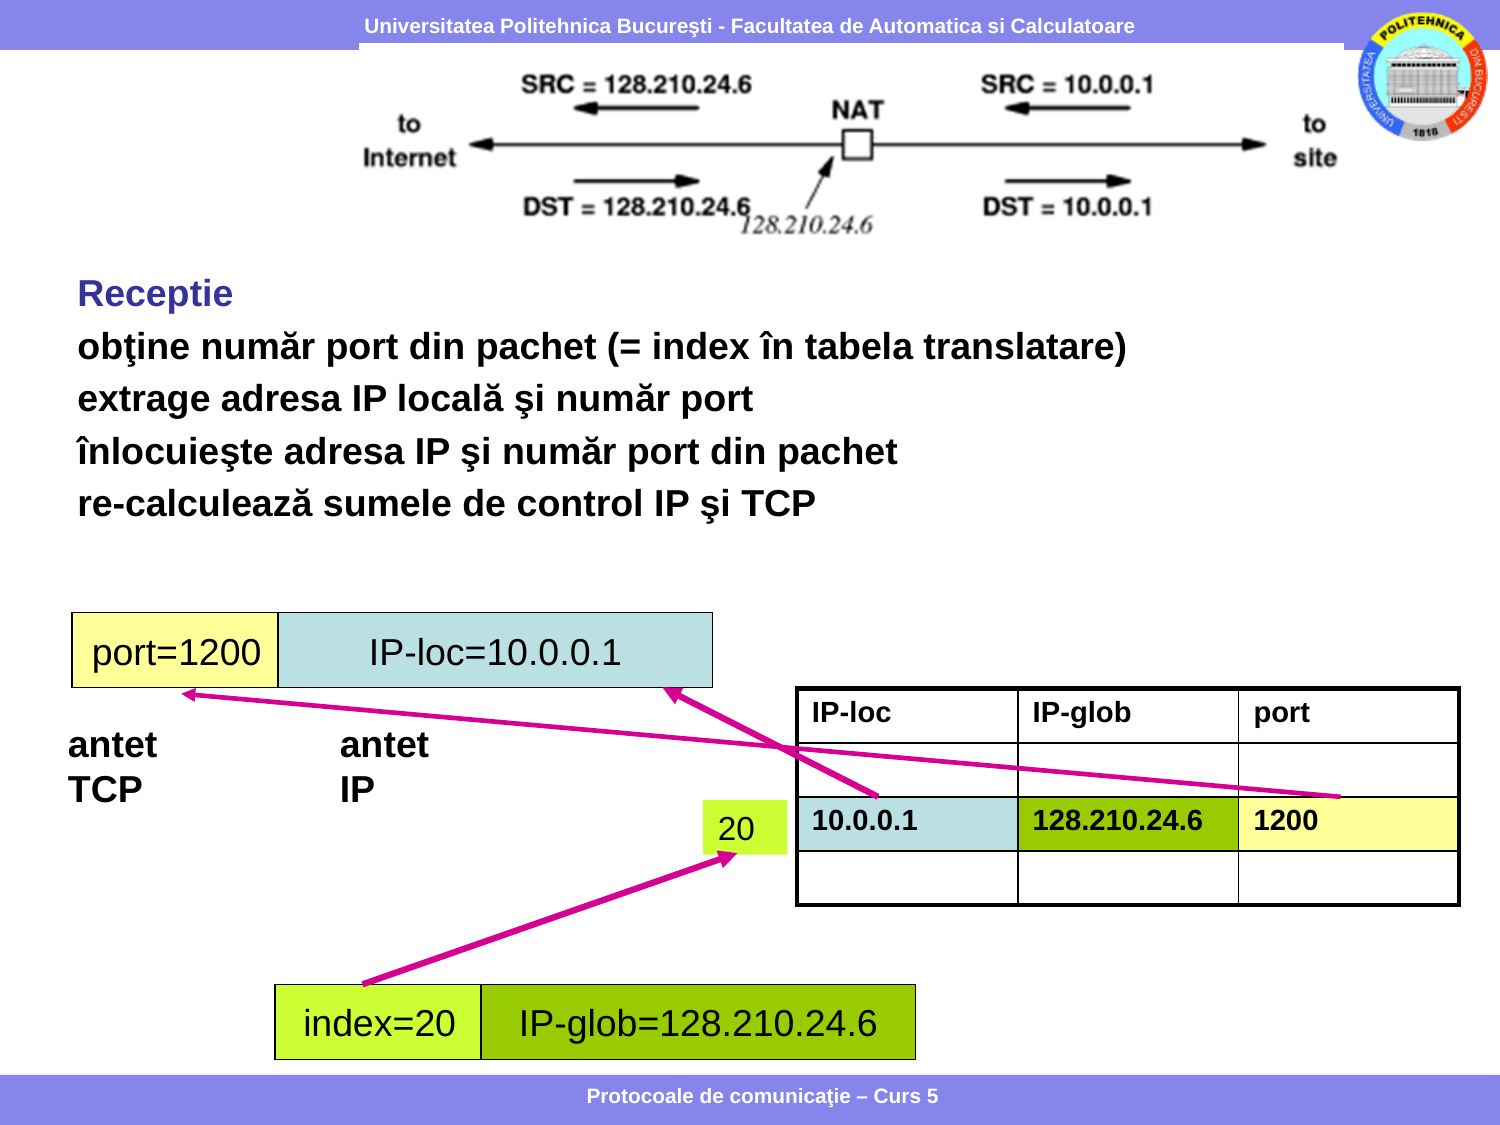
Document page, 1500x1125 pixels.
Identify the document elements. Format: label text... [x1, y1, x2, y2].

table_header IP-glob [1019, 691, 1238, 742]
text_box [181, 688, 389, 712]
picture [359, 43, 1344, 249]
text_box IP-glob=128.210.24.6 [481, 984, 916, 1060]
table_header port [1239, 691, 1457, 742]
table_cell [799, 744, 1017, 767]
table_cell 128.210.24.6 [1019, 798, 1238, 850]
text_box IP-loc=10.0.0.1 [278, 612, 713, 688]
picture [1357, 12, 1488, 141]
table_cell [1019, 744, 1238, 787]
text_box [662, 687, 879, 797]
table_cell 1200 [1239, 798, 1457, 850]
table_cell 10.0.0.1 [799, 798, 1017, 850]
table_cell [1239, 744, 1457, 796]
text_box 20 [703, 799, 788, 855]
table_header IP-loc [799, 691, 1017, 742]
text_box port=1200 [71, 612, 278, 688]
text_box antet TCP [53, 712, 194, 818]
list Receptie obţine număr port din pachet (= index în tabela translatare) extrage adresa IP locală şi număr port înlocuieşte adresa IP şi număr port din pachet re-calculează sumele de control IP şi TCP [62, 261, 1438, 544]
table_cell [799, 749, 1017, 796]
footer Protocoale de comunicaţie – Curs 5 [387, 1074, 1138, 1125]
table_cell [1019, 852, 1238, 903]
table_cell [1239, 852, 1457, 903]
text_box [362, 851, 738, 985]
text_box index=20 [275, 984, 481, 1060]
table_cell [799, 852, 1017, 903]
table_cell [1019, 769, 1238, 796]
text_box antet IP [324, 712, 472, 818]
